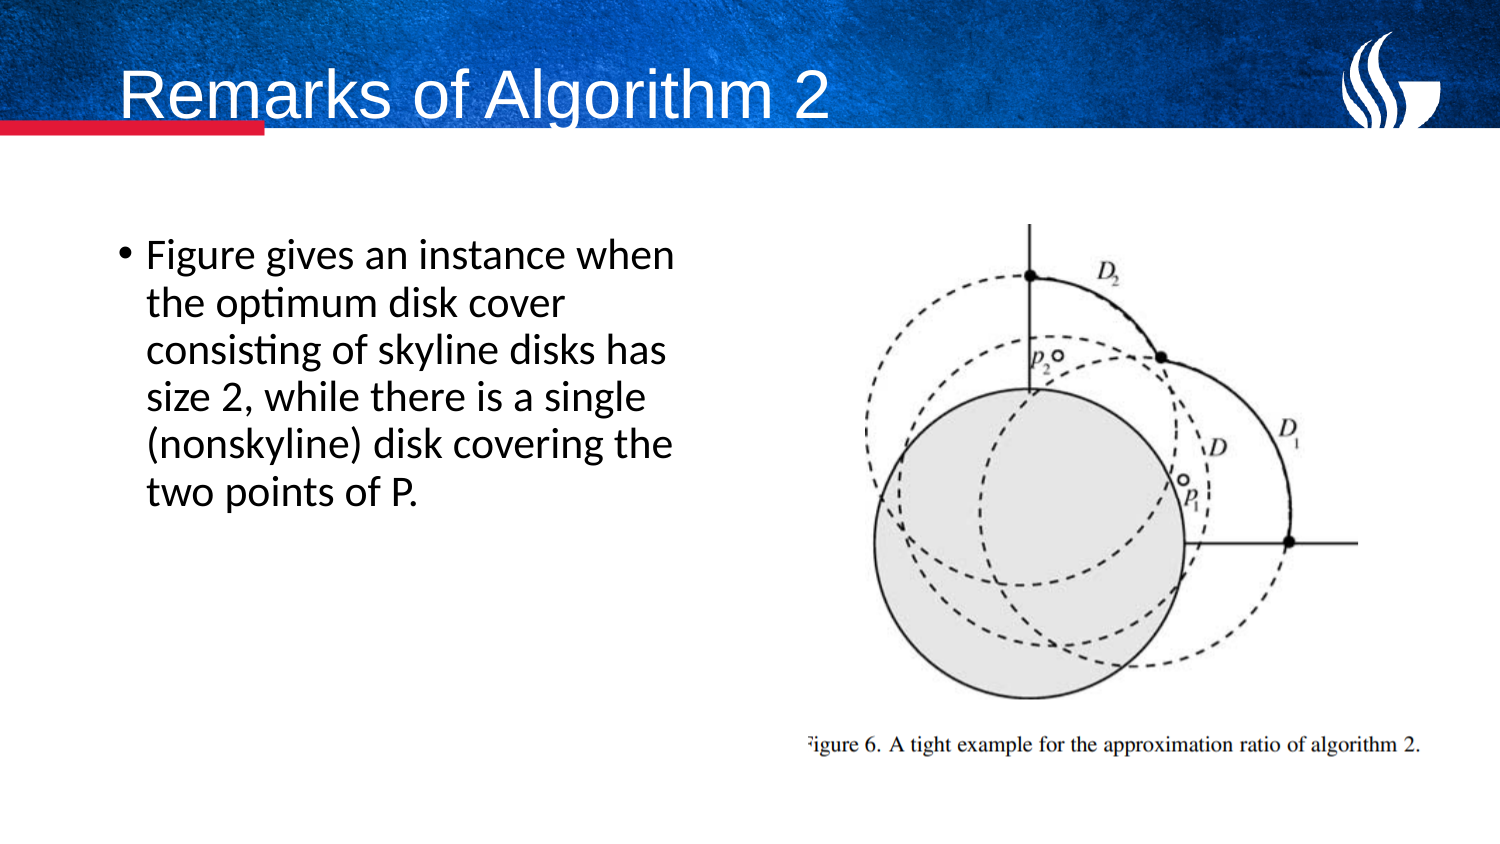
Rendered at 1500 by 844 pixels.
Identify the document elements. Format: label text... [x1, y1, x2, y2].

list Figure gives an instance when the optimum disk cover consisting of skyline disks has size 2, while there is a single (nonskyline) disk covering the two points of P. [103, 224, 742, 760]
title Remarks of Algorithm 2 [103, 14, 1397, 178]
picture [0, 0, 1500, 844]
